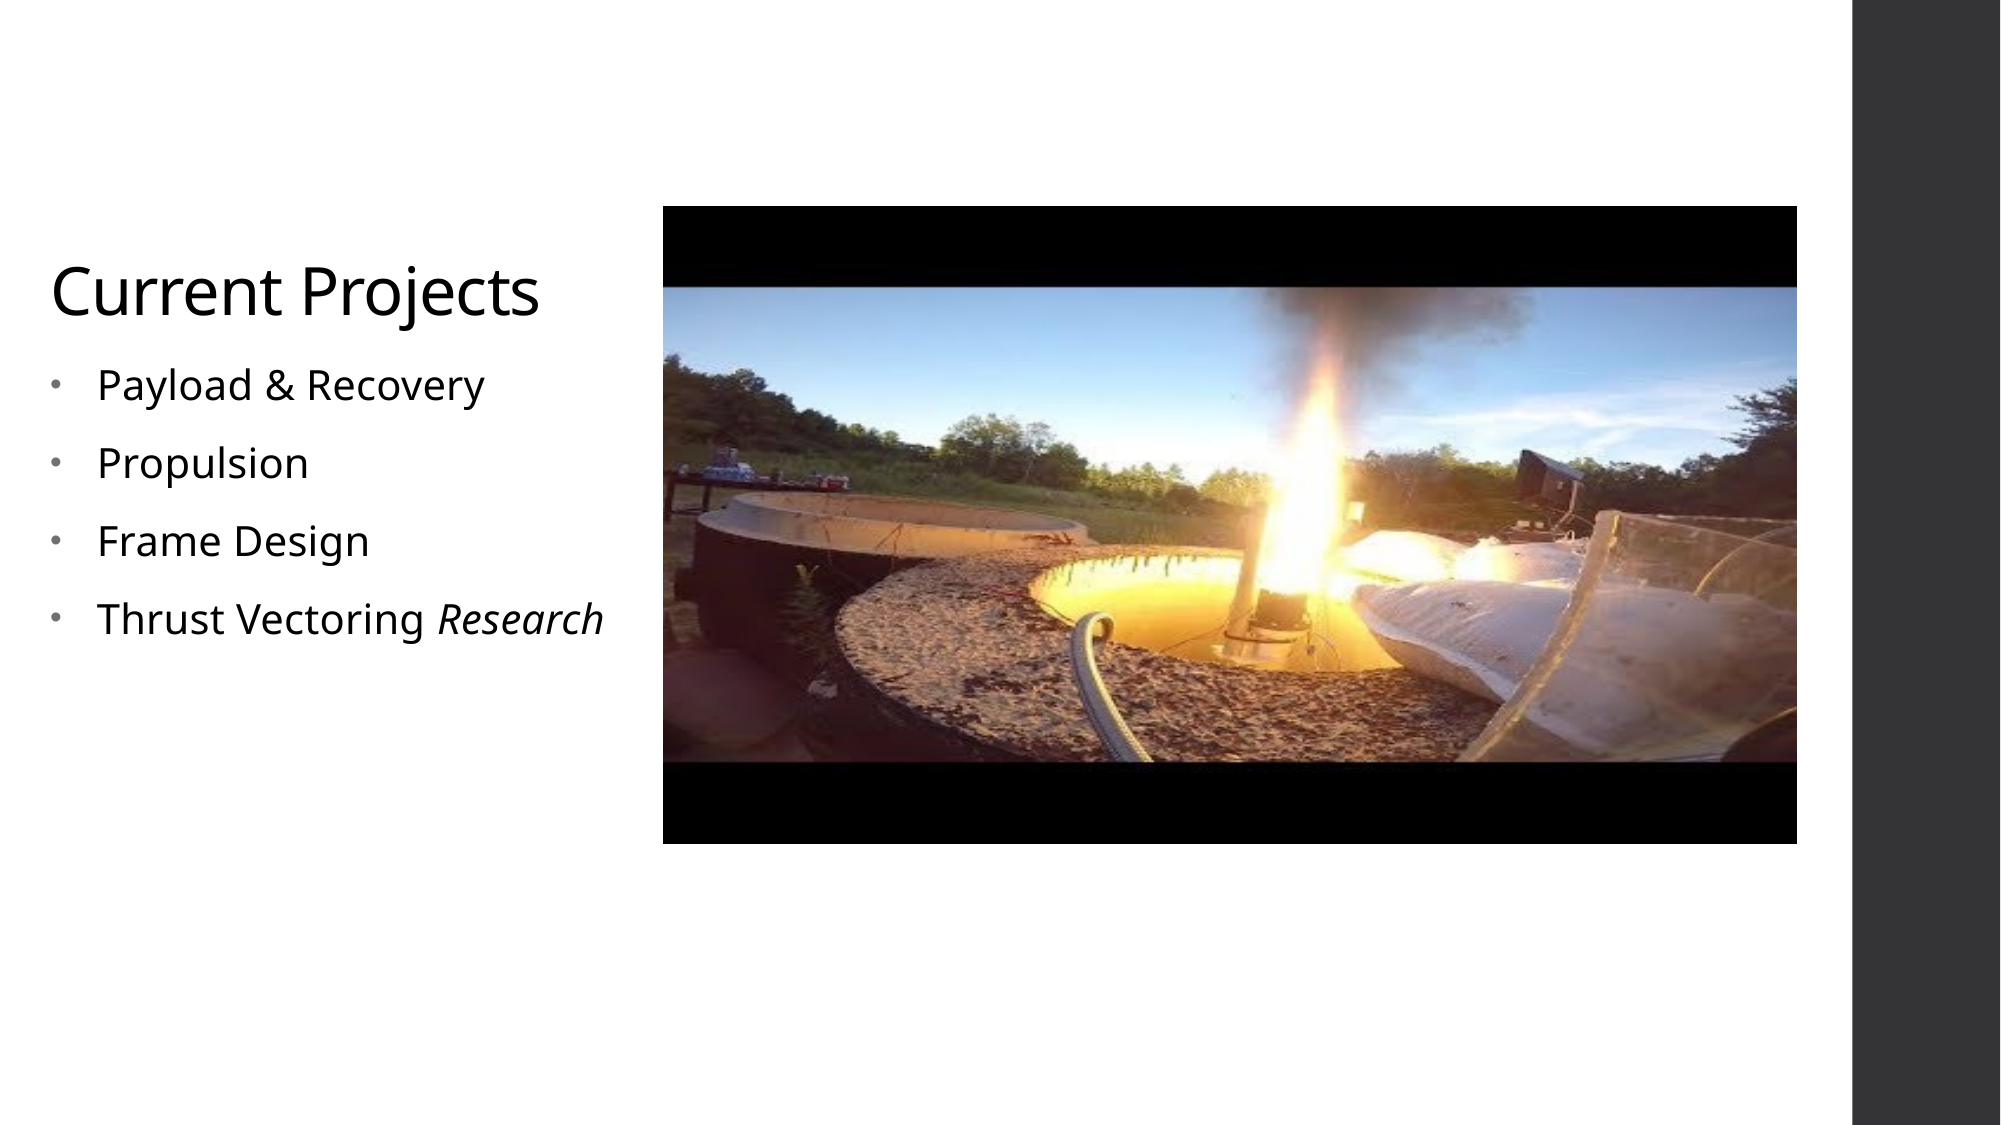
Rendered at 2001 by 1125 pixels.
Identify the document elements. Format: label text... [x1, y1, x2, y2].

list Payload & Recovery Propulsion Frame Design Thrust Vectoring Research [35, 344, 663, 970]
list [662, 205, 1798, 845]
title Current Projects [35, 75, 663, 338]
